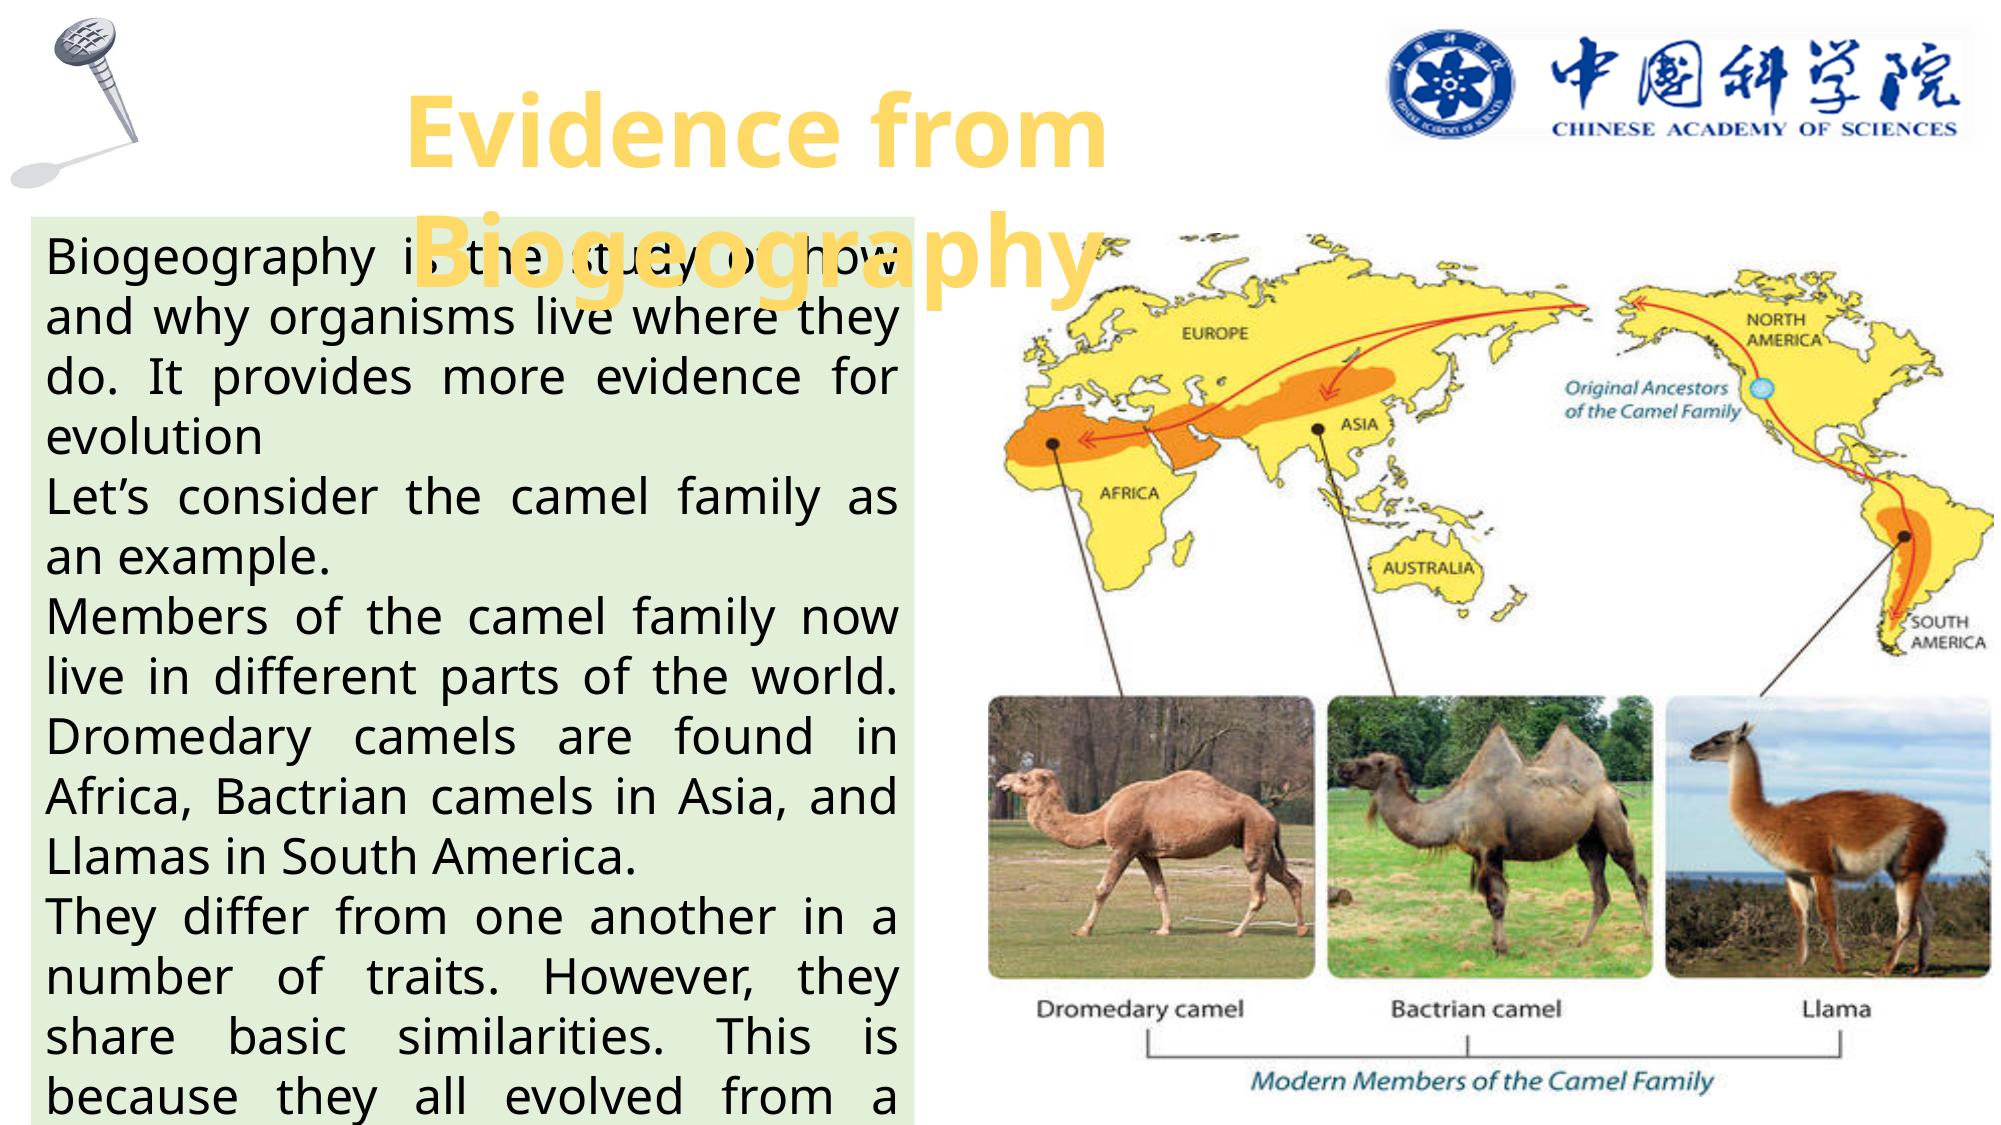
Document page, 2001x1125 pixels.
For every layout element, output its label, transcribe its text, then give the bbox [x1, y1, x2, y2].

text_box Biogeography is the study of how and why organisms live where they do. It provides more evidence for evolution Let’s consider the camel family as an example. Members of the camel family now live in different parts of the world. Dromedary camels are found in Africa, Bactrian camels in Asia, and Llamas in South America. They differ from one another in a number of traits. However, they share basic similarities. This is because they all evolved from a common ancestor (6-8). [30, 216, 915, 1125]
picture [0, 7, 155, 197]
picture [988, 233, 1994, 1097]
picture [1372, 6, 1994, 163]
text_box Evidence from Biogeography [77, 59, 1438, 315]
